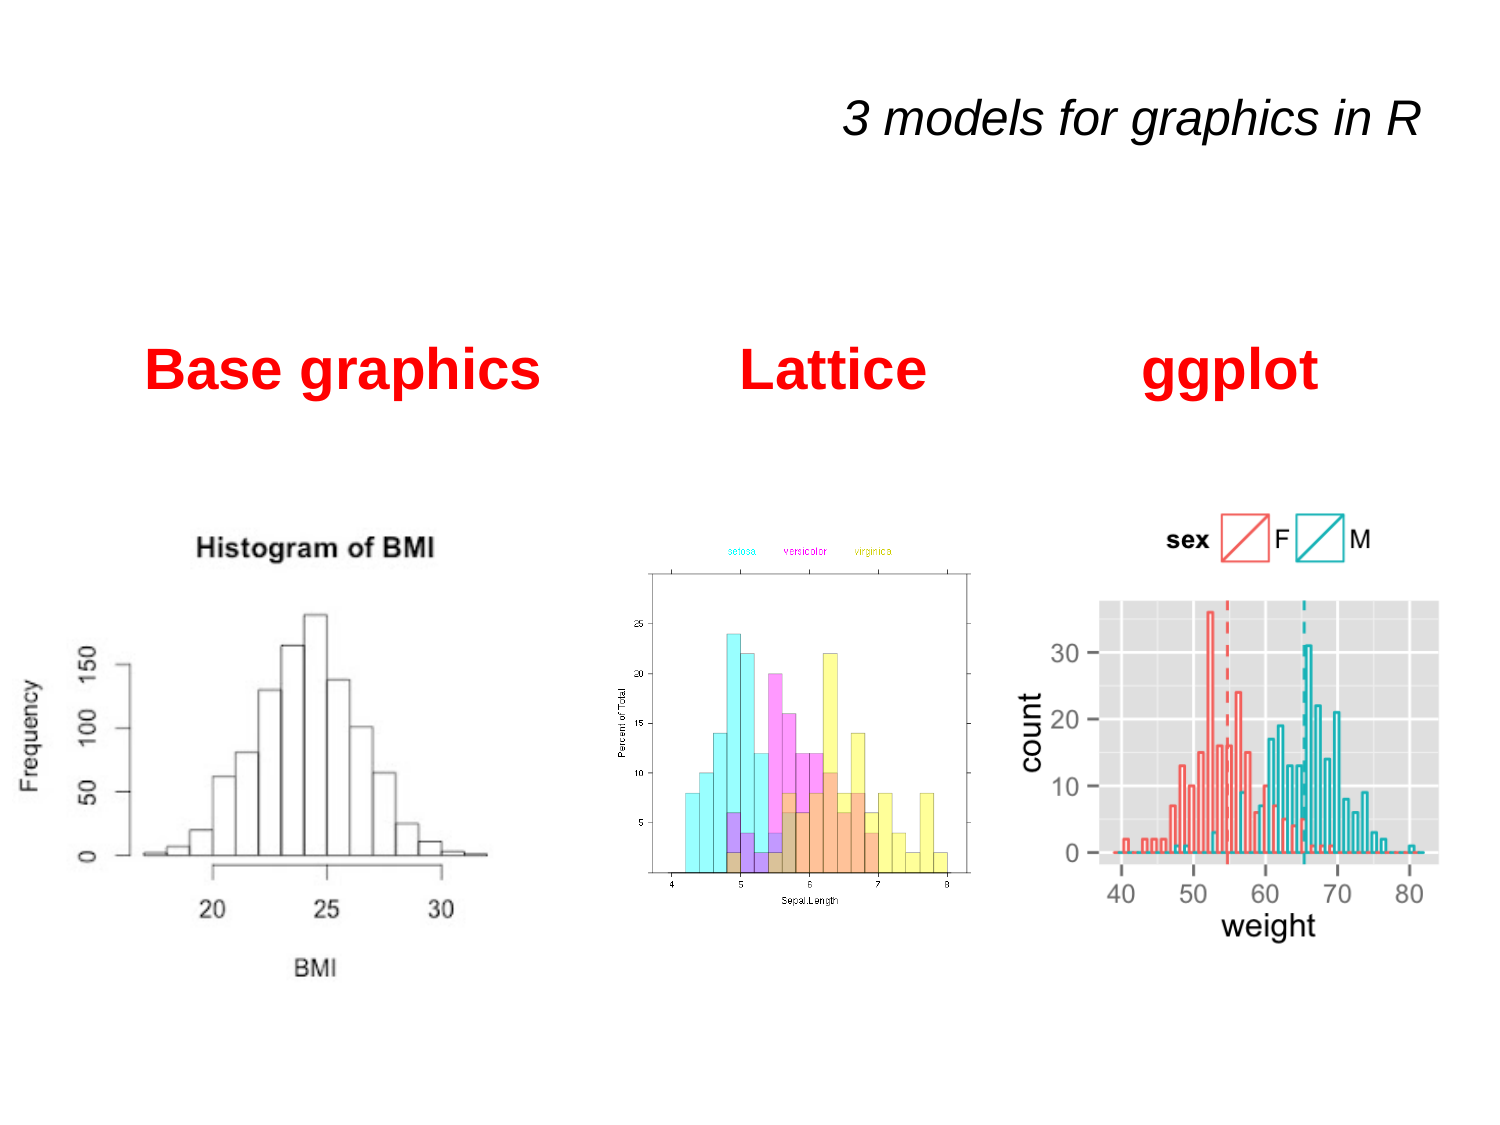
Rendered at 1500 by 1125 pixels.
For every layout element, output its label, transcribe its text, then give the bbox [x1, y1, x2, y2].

picture [613, 437, 1478, 965]
title 3 models for graphics in R [87, 50, 1438, 180]
text_box ggplot [1126, 323, 1334, 409]
picture [12, 487, 562, 1013]
text_box Base graphics [129, 323, 558, 409]
text_box Lattice [724, 323, 943, 409]
